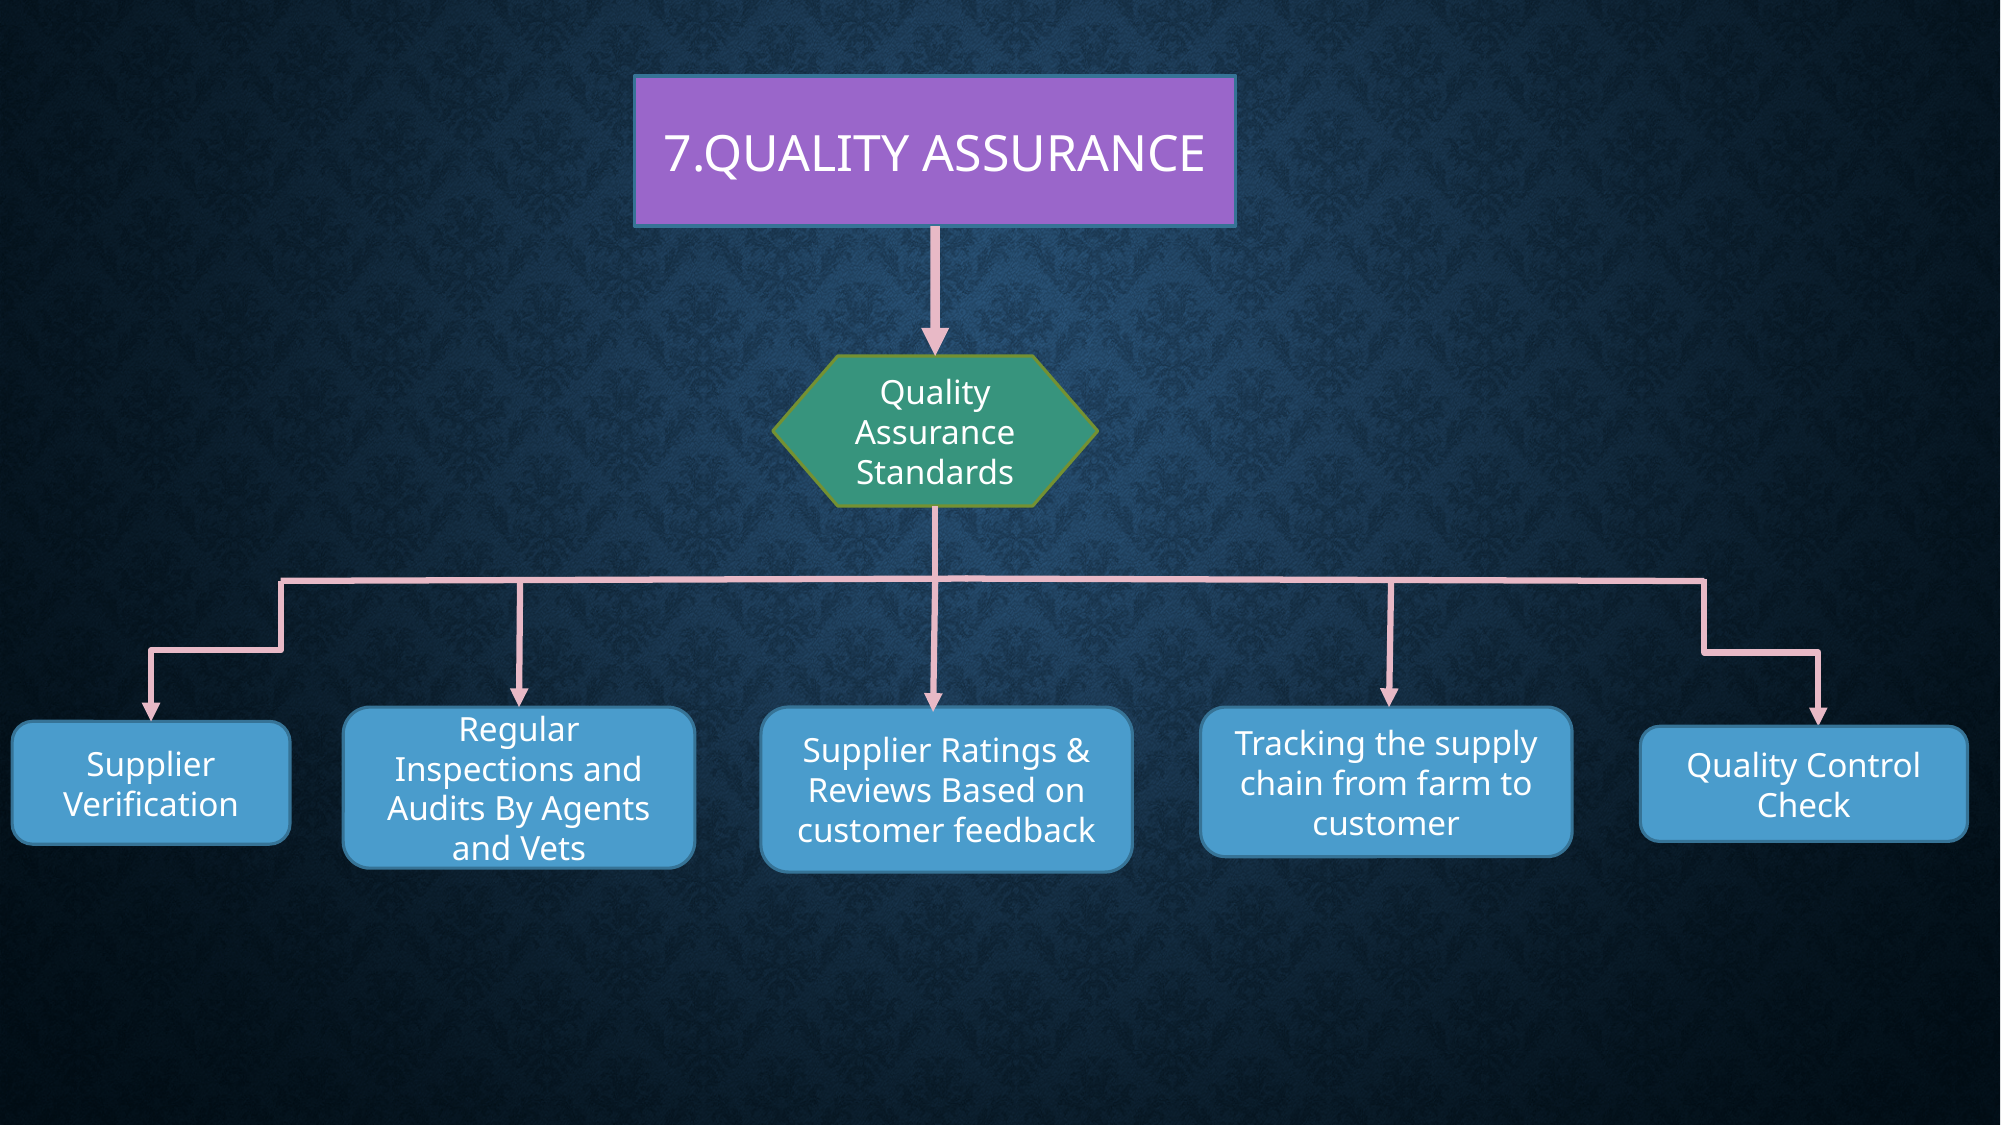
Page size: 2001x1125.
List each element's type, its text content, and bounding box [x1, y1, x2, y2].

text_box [1686, 594, 1836, 710]
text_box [941, 578, 969, 582]
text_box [1388, 576, 1392, 708]
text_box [280, 578, 927, 582]
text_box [1392, 577, 1705, 582]
text_box Regular Inspections and Audits By Agents and Vets [341, 705, 697, 870]
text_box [145, 585, 287, 717]
text_box Quality Control Check [1638, 724, 1970, 843]
text_box Quality Assurance Standards [771, 354, 1099, 508]
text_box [964, 577, 1388, 582]
text_box Supplier Verification [10, 719, 292, 846]
text_box Tracking the supply chain from farm to customer [1199, 705, 1574, 859]
text_box Supplier Ratings & Reviews Based on customer feedback [759, 705, 1134, 874]
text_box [932, 586, 936, 713]
text_box 7.QUALITY ASSURANCE [633, 74, 1237, 228]
